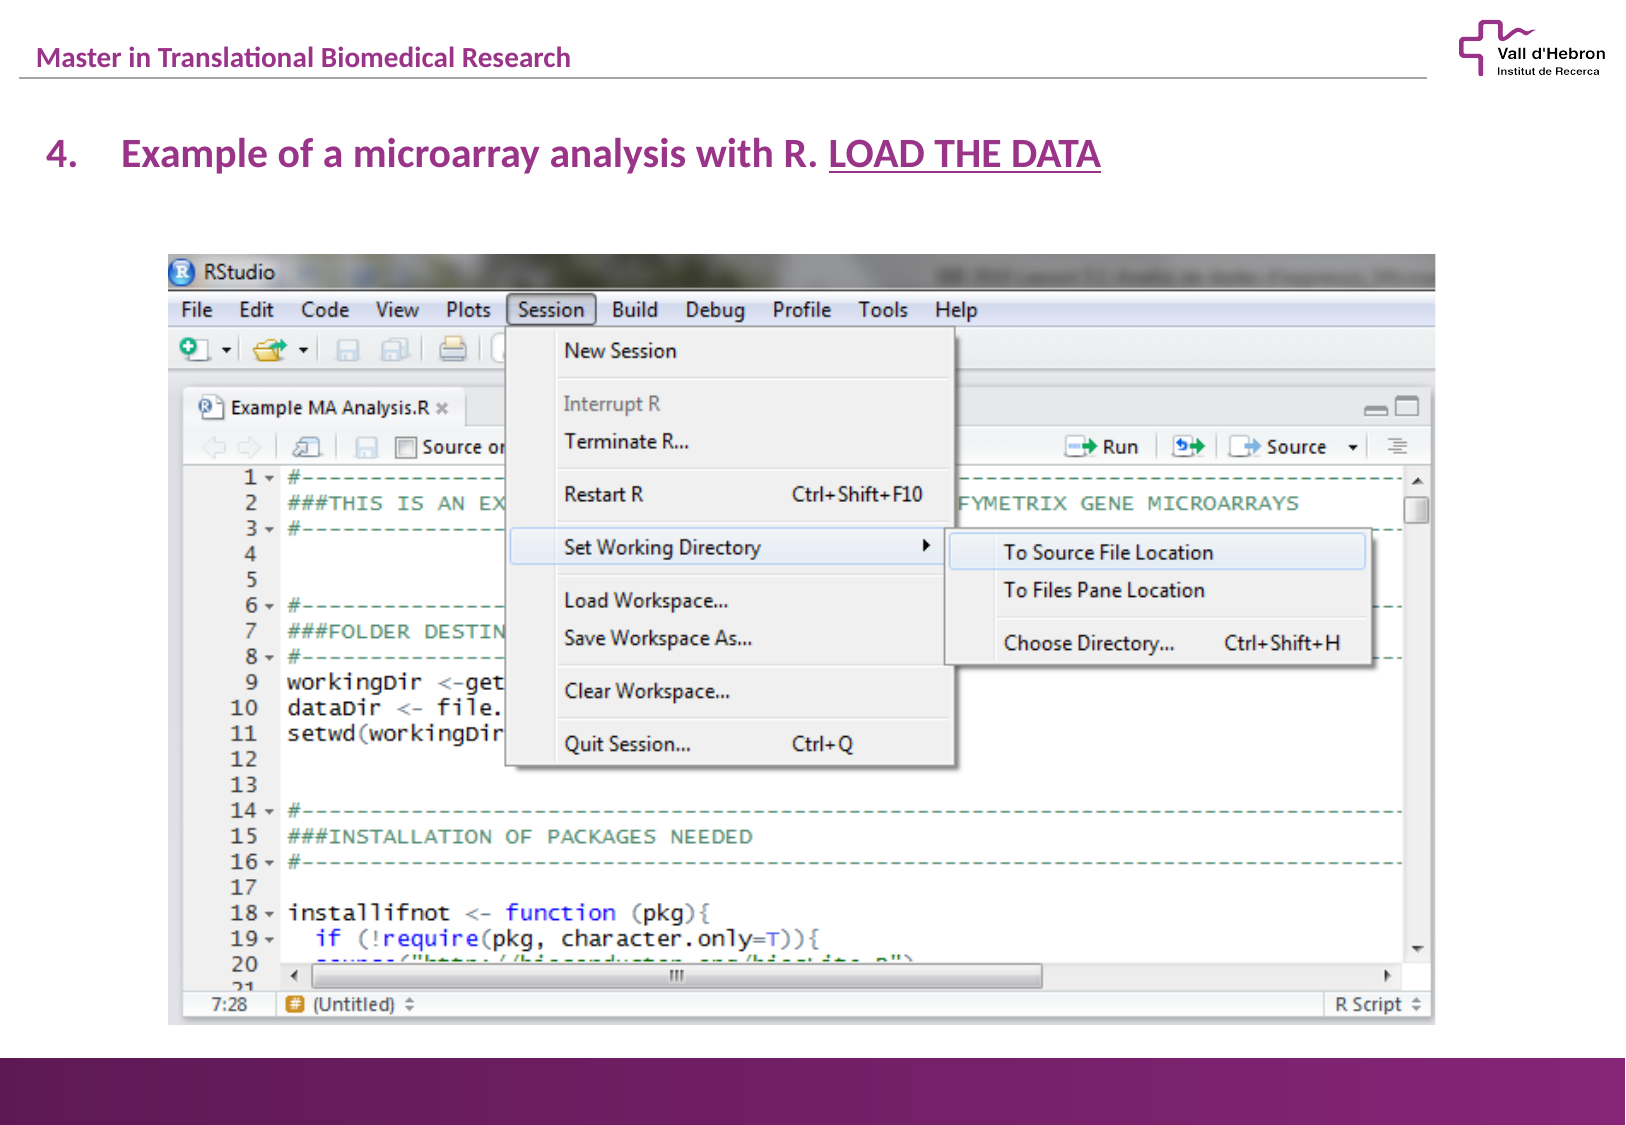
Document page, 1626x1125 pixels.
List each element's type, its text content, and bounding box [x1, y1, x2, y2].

text_box Example of a microarray analysis with R. LOAD THE DATA [31, 93, 1116, 184]
picture [1458, 19, 1606, 77]
picture [167, 254, 1436, 1025]
